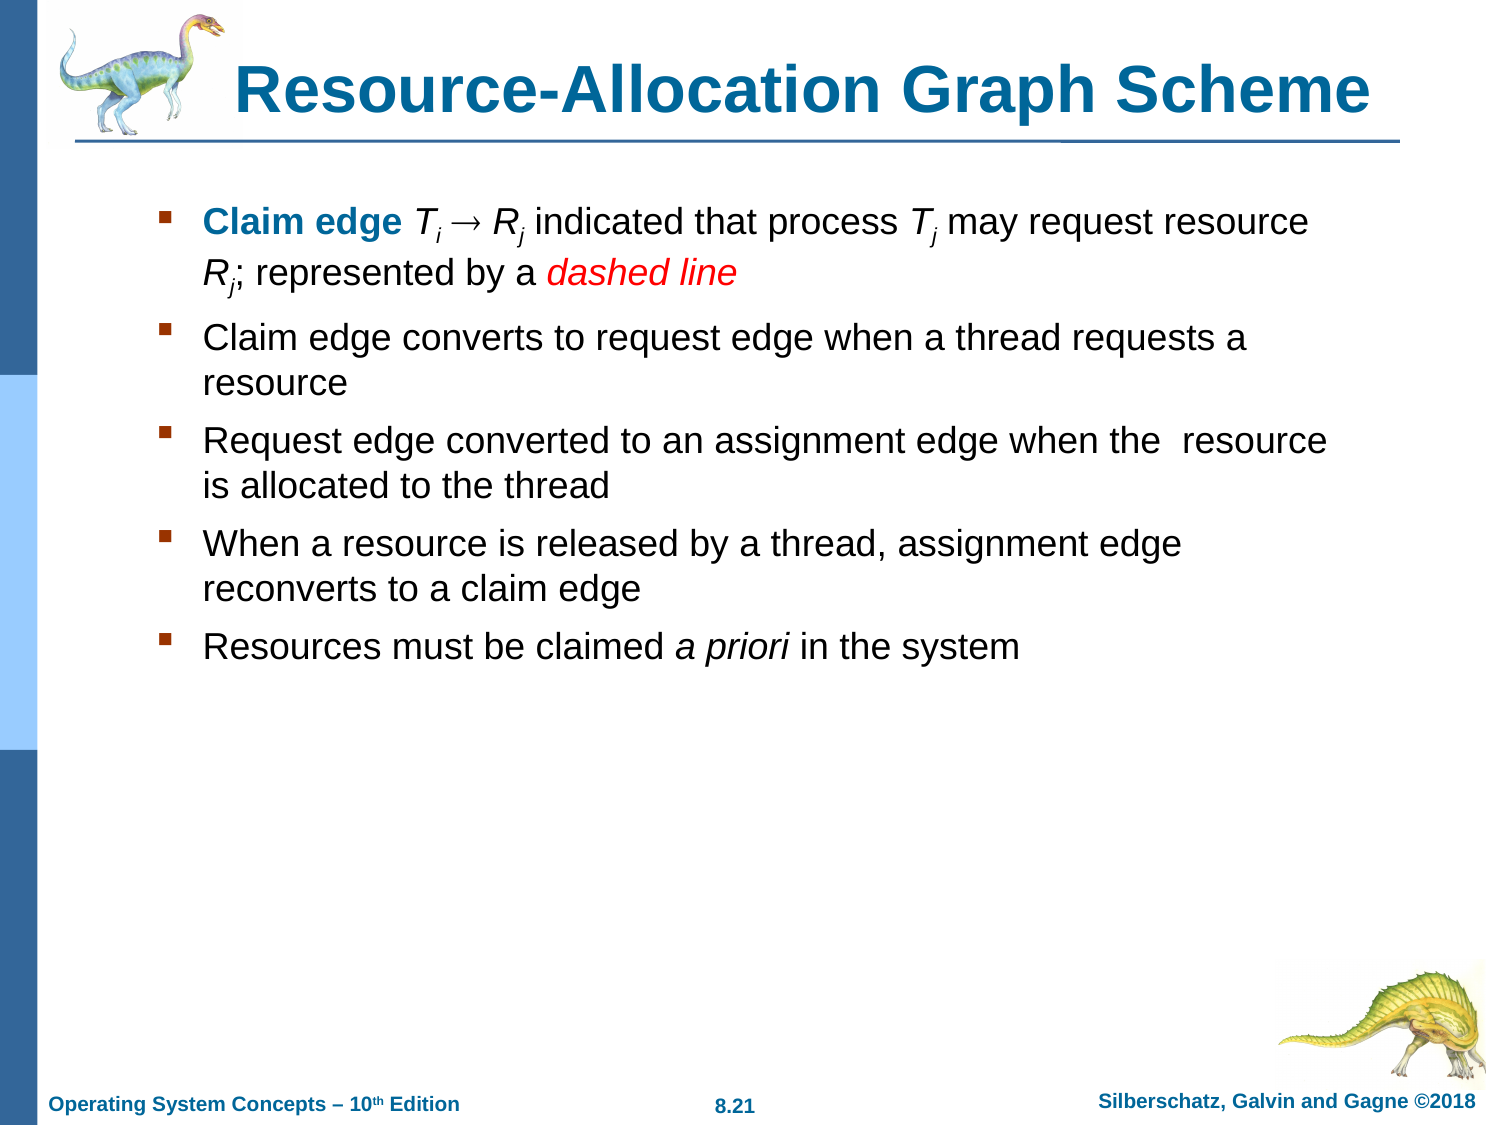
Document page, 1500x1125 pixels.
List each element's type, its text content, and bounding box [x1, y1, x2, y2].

picture [1275, 959, 1486, 1090]
title Resource-Allocation Graph Scheme [161, 38, 1446, 134]
picture [46, 0, 243, 149]
list Claim edge Ti  Rj indicated that process Tj may request resource Rj; represented by a dashed line Claim edge converts to request edge when a thread requests a resource Request edge converted to an assignment edge when the resource is allocated to the thread When a resource is released by a thread, assignment edge reconverts to a claim edge Resources must be claimed a priori in the system [140, 189, 1365, 925]
